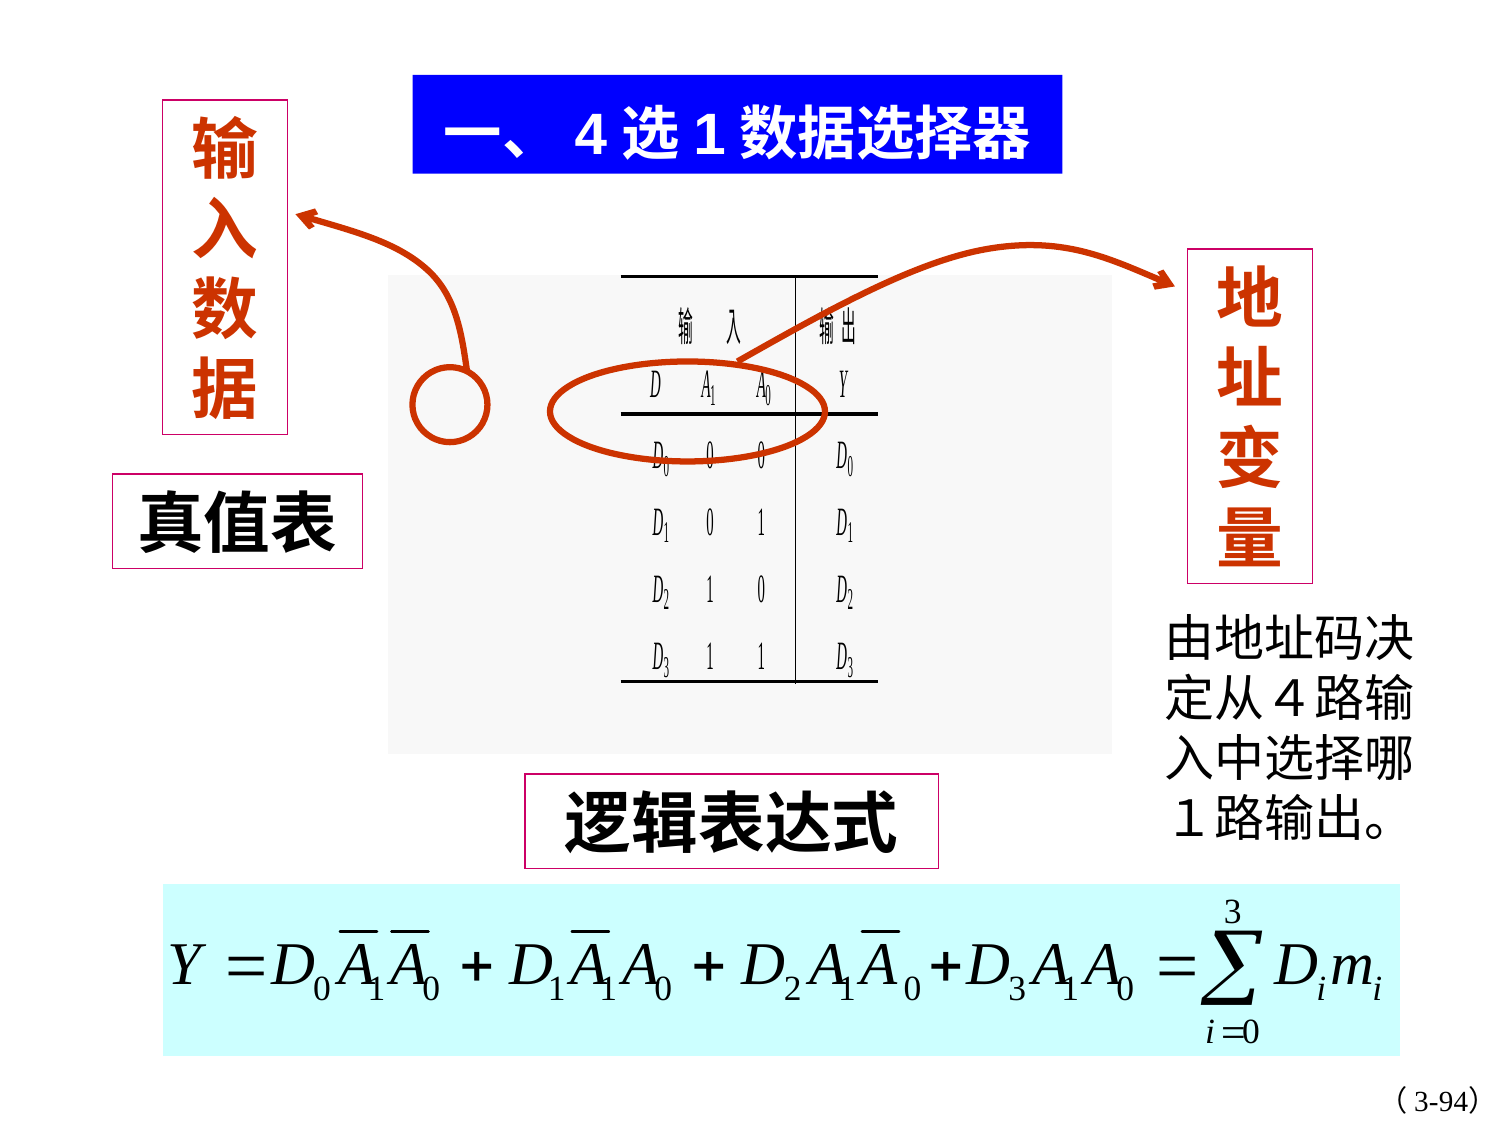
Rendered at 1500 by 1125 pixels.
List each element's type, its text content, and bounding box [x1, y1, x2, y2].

text_box 输入数据 [162, 99, 288, 435]
text_box 逻辑表达式 [525, 773, 939, 869]
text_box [387, 274, 1113, 754]
text_box [906, 245, 1175, 298]
text_box 一、4选1数据选择器 [412, 74, 1063, 174]
text_box 地址变量 [1187, 248, 1313, 584]
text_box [162, 884, 1400, 1056]
text_box 由地址码决定从４路输入中选择哪１路输出。 [1149, 598, 1438, 854]
text_box [295, 211, 432, 298]
slide_number （3-94） [1200, 1074, 1500, 1125]
text_box 真值表 [112, 473, 363, 569]
